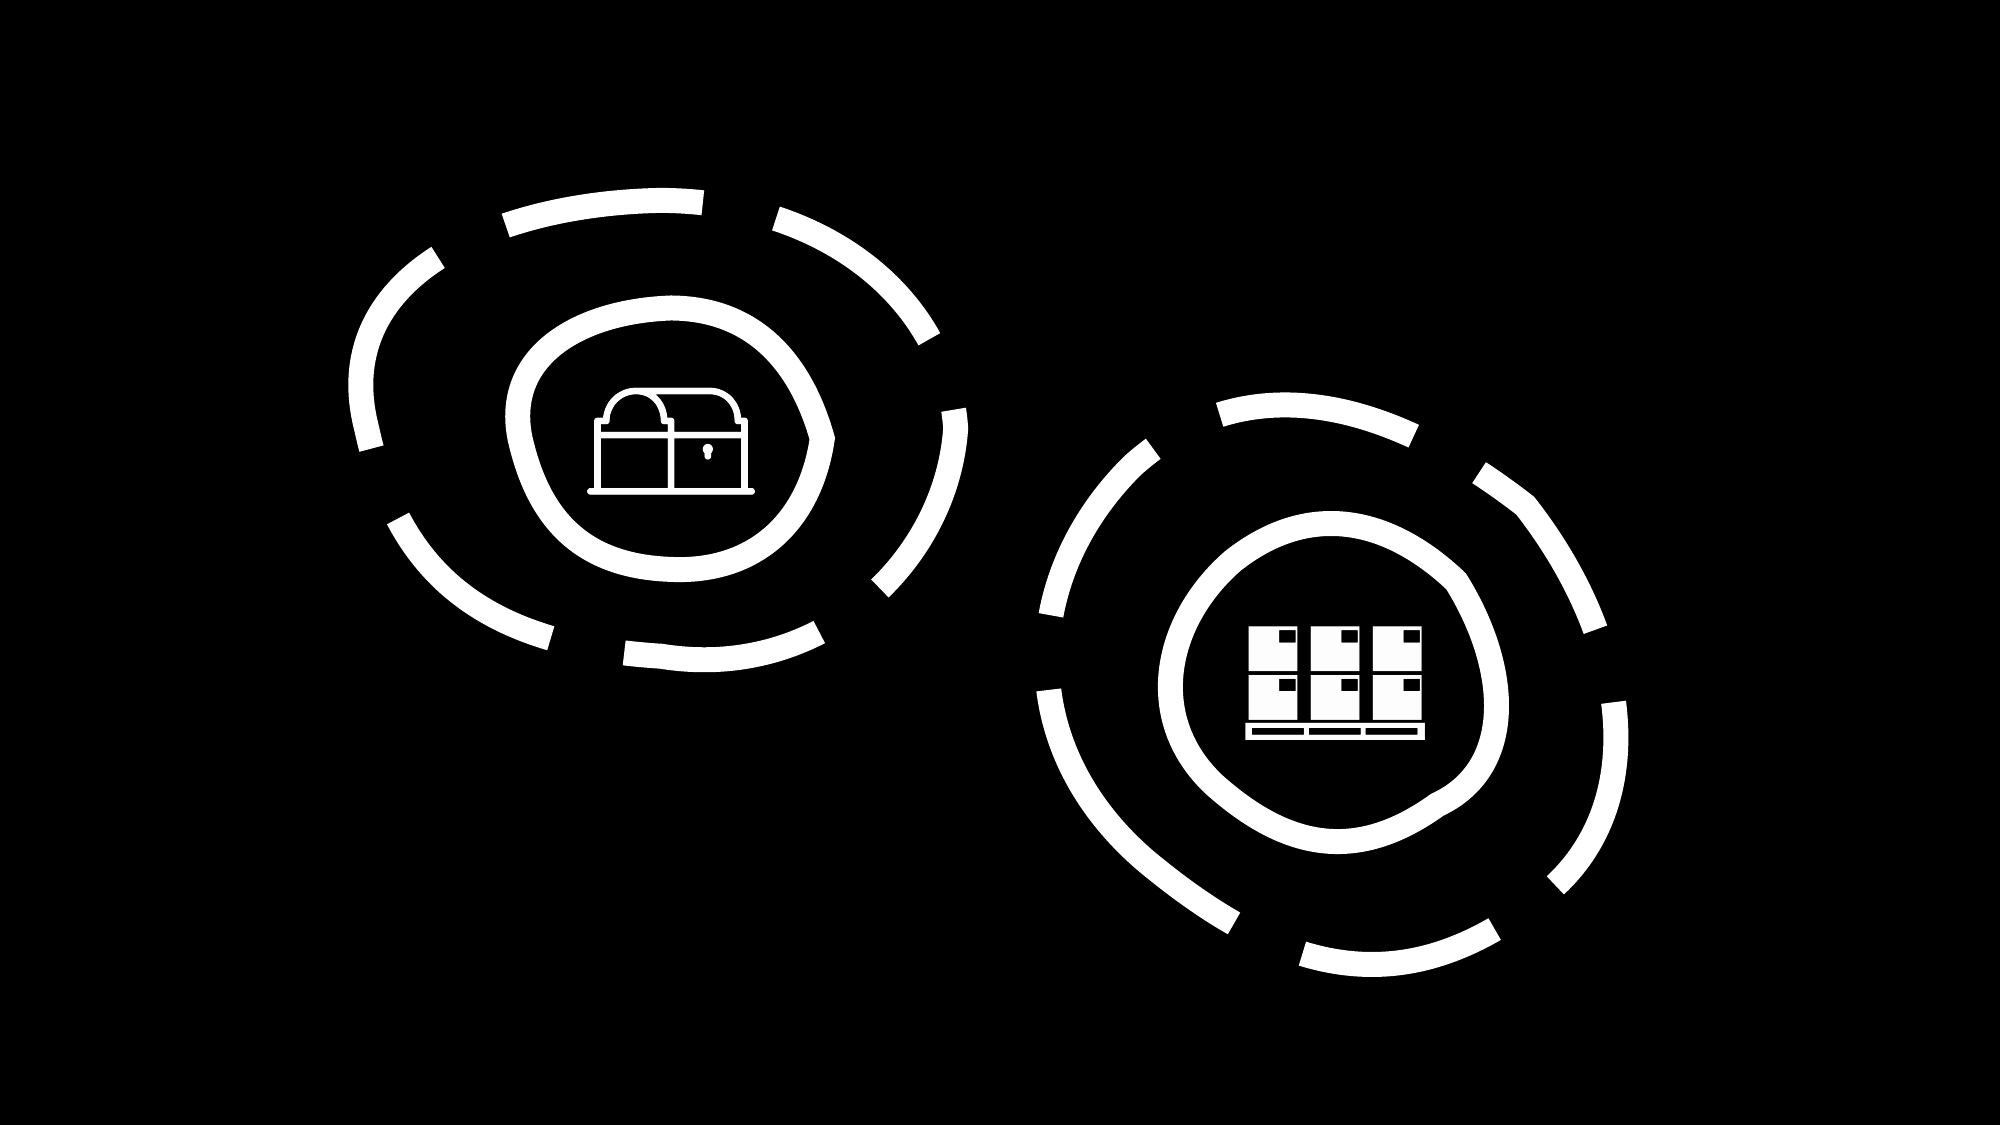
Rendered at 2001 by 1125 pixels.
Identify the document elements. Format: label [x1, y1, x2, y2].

text_box [0, 0, 2000, 1125]
picture [1229, 577, 1441, 789]
picture [587, 354, 755, 523]
